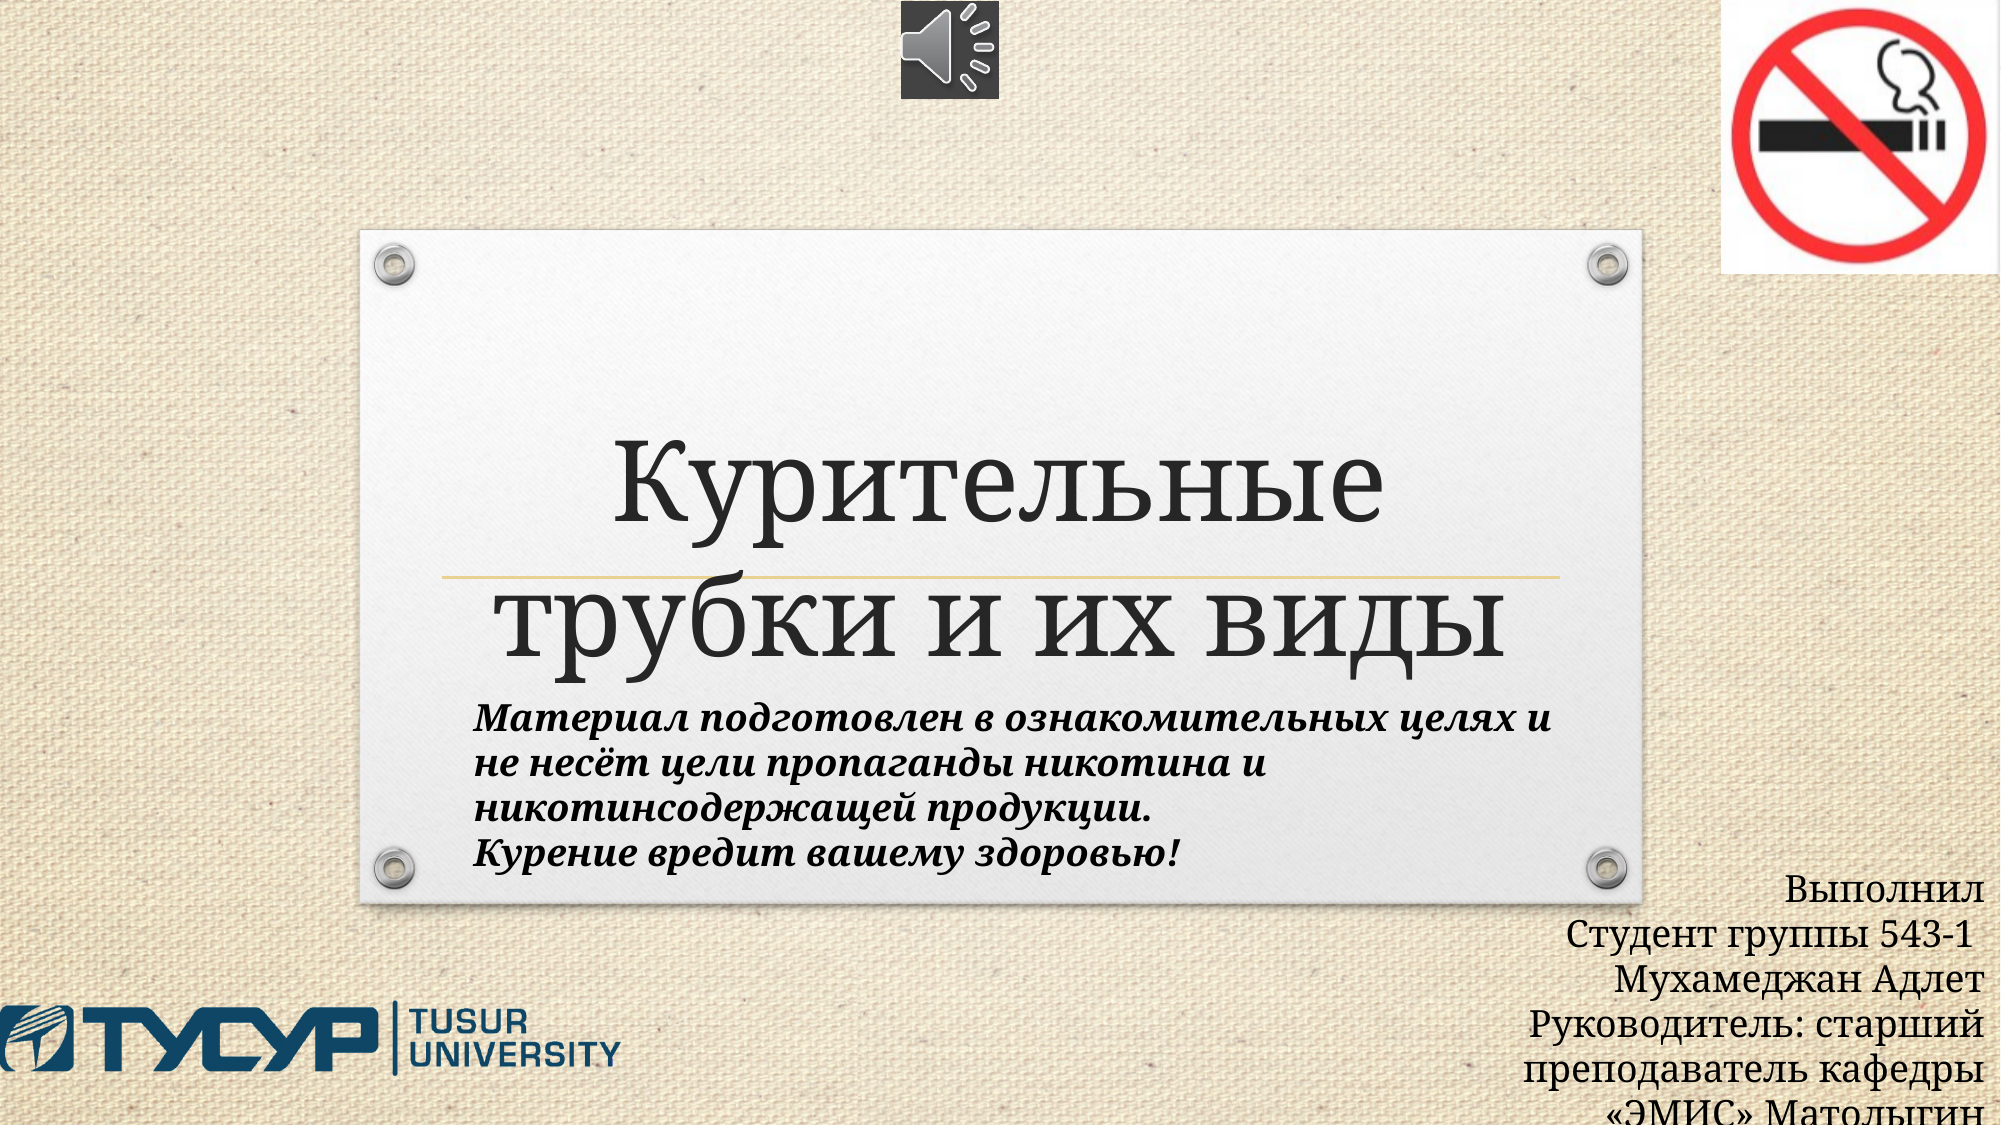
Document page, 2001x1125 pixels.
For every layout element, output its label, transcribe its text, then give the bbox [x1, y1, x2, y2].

text_box Выполнил Студент группы 543-1 Мухамеджан Адлет Руководитель: старший преподаватель кафедры «ЭМИС» Матолыгин А.А. [1508, 858, 2000, 1125]
text_box Материал подготовлен в ознакомительных целях и не несёт цели пропаганды никотина и никотинсодержащей продукции. Курение вредит вашему здоровью! [458, 686, 1577, 882]
title Курительные трубки и их виды [440, 438, 1559, 687]
picture [0, 0, 2001, 1125]
